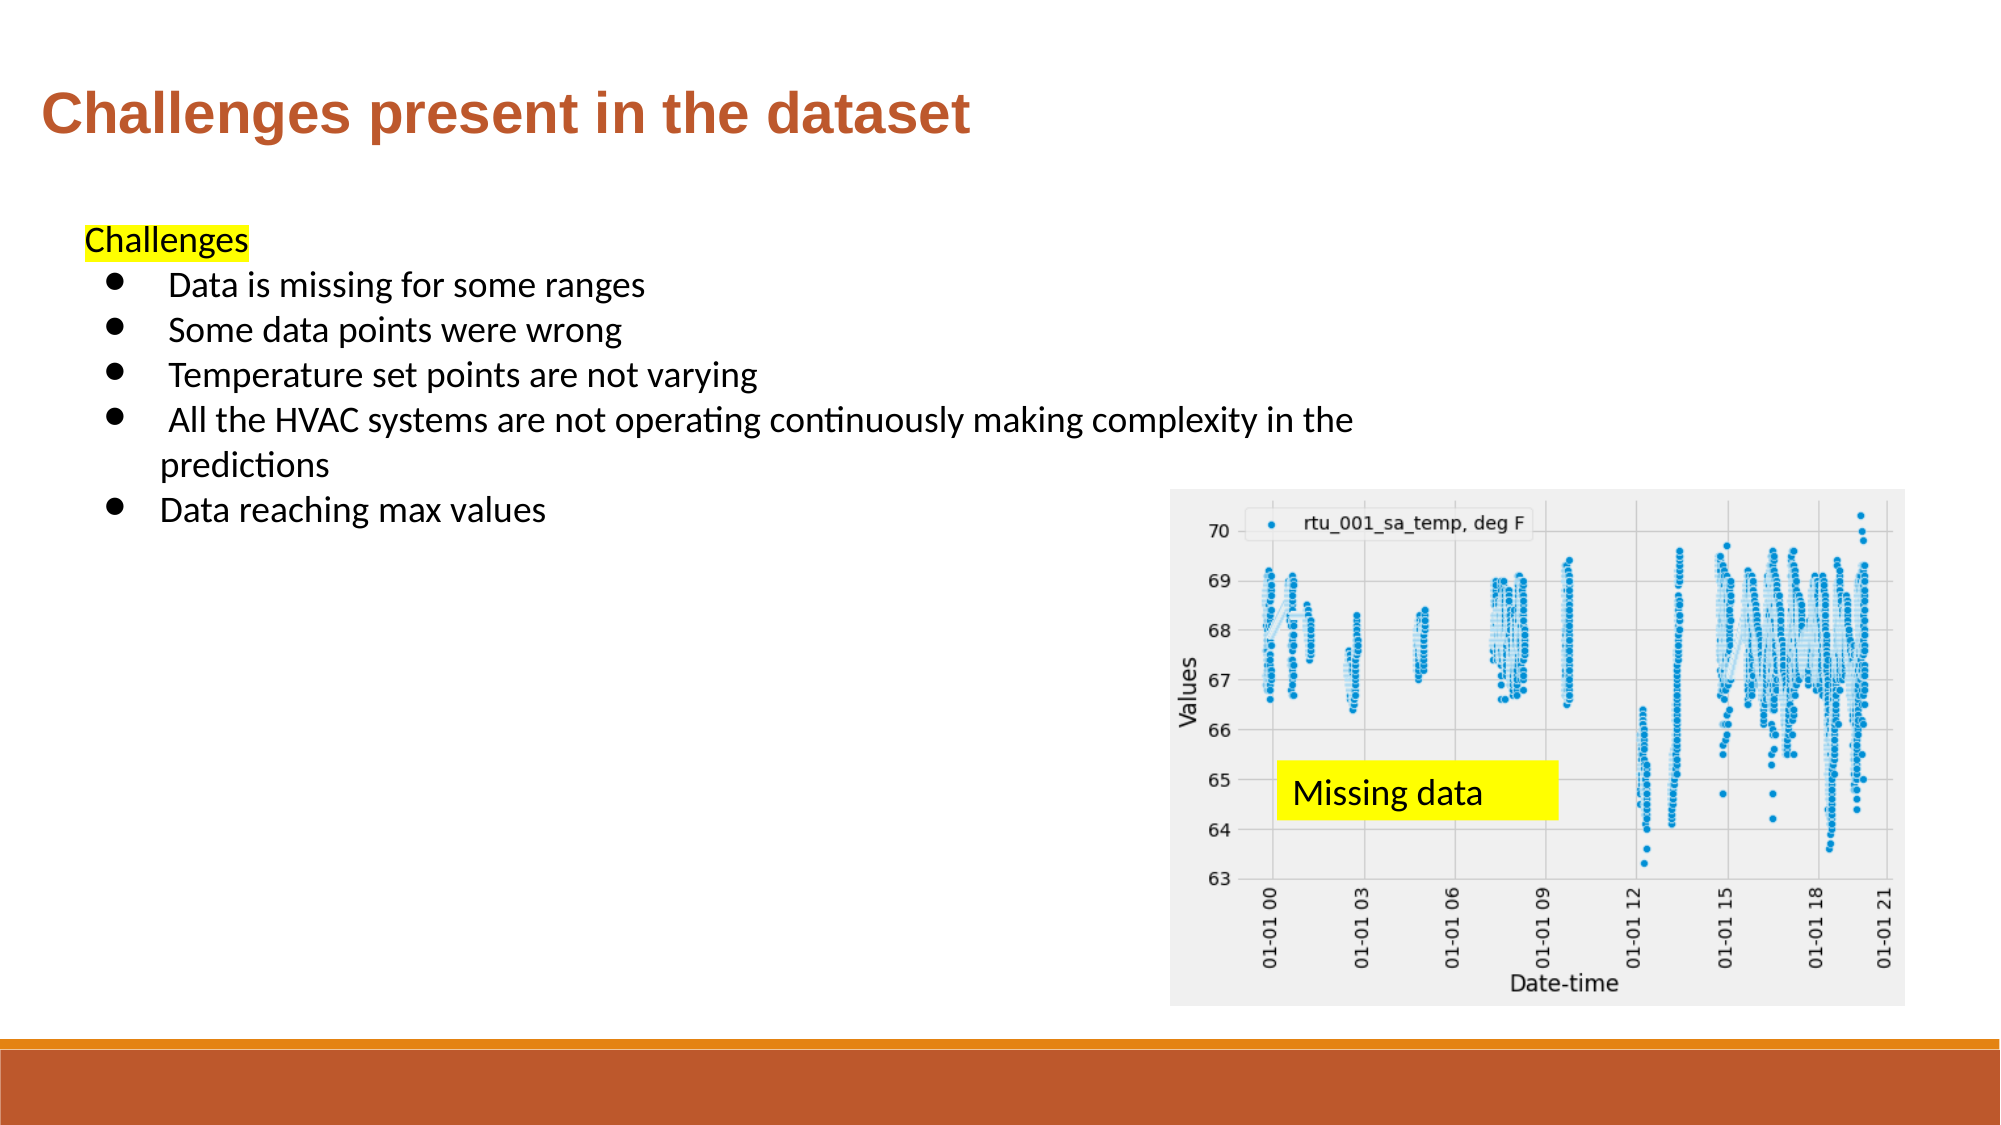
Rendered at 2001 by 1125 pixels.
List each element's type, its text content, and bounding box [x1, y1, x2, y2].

picture [1170, 489, 1905, 1006]
text_box Challenges present in the dataset [26, 0, 1711, 154]
text_box Challenges Data is missing for some ranges Some data points were wrong Temperature set points are not varying All the HVAC systems are not operating continuously making complexity in the predictions Data reaching max values [69, 207, 1533, 673]
